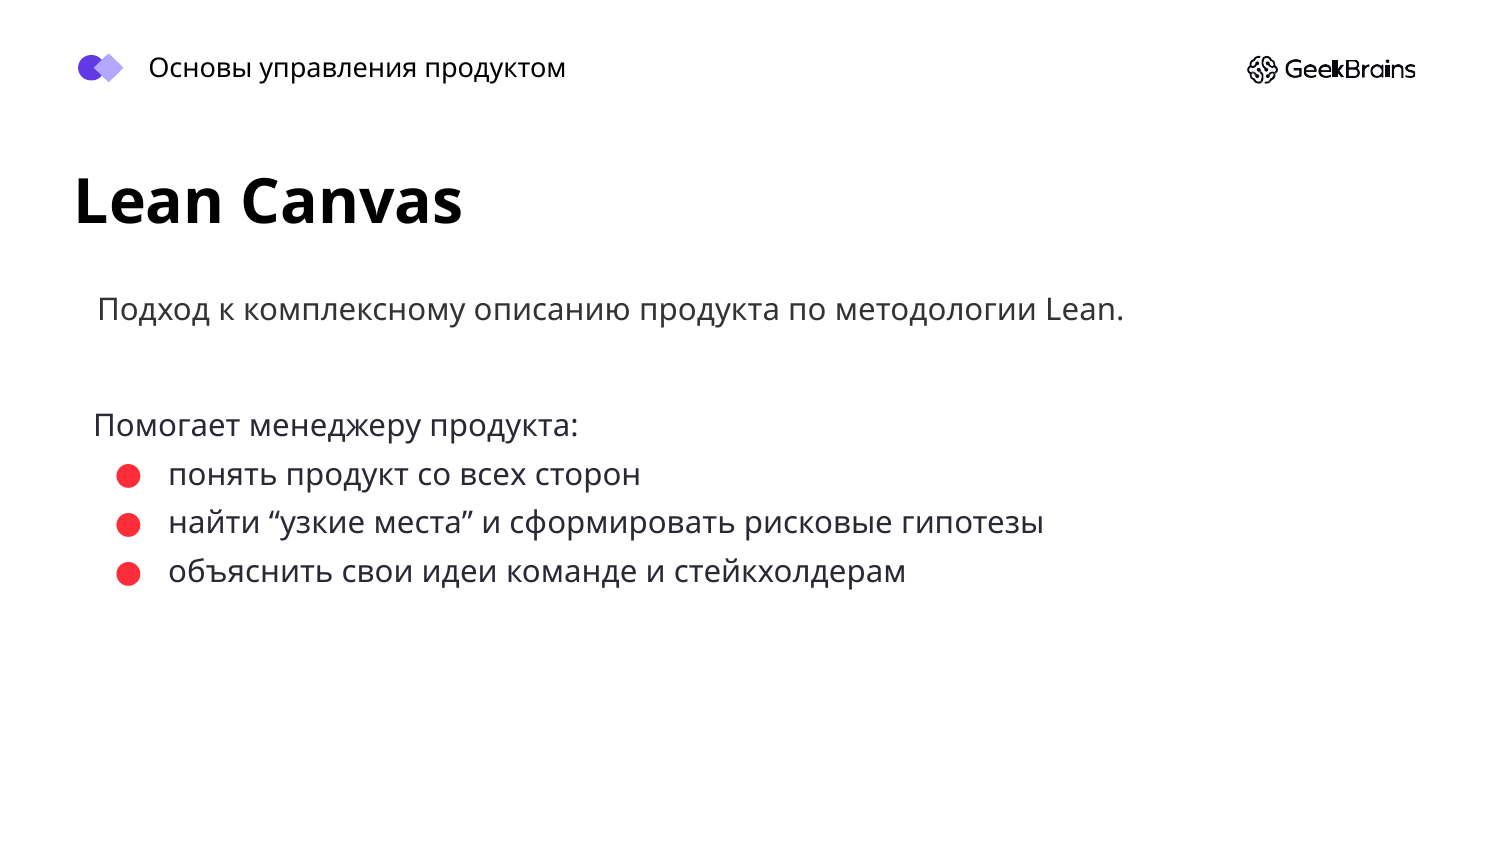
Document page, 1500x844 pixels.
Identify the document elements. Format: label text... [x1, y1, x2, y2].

text_box [78, 54, 102, 81]
text_box Основы управления продуктом [141, 43, 1029, 81]
title Lean Canvas [73, 160, 1451, 235]
text_box Помогает менеджеру продукта: понять продукт со всех сторон найти “узкие места” и сформировать рисковые гипотезы объяснить свои идеи команде и стейкхолдерам [78, 378, 1117, 604]
text_box [93, 53, 124, 82]
text_box Подход к комплексному описанию продукта по методологии Lean. [73, 274, 1330, 347]
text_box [1246, 55, 1416, 84]
